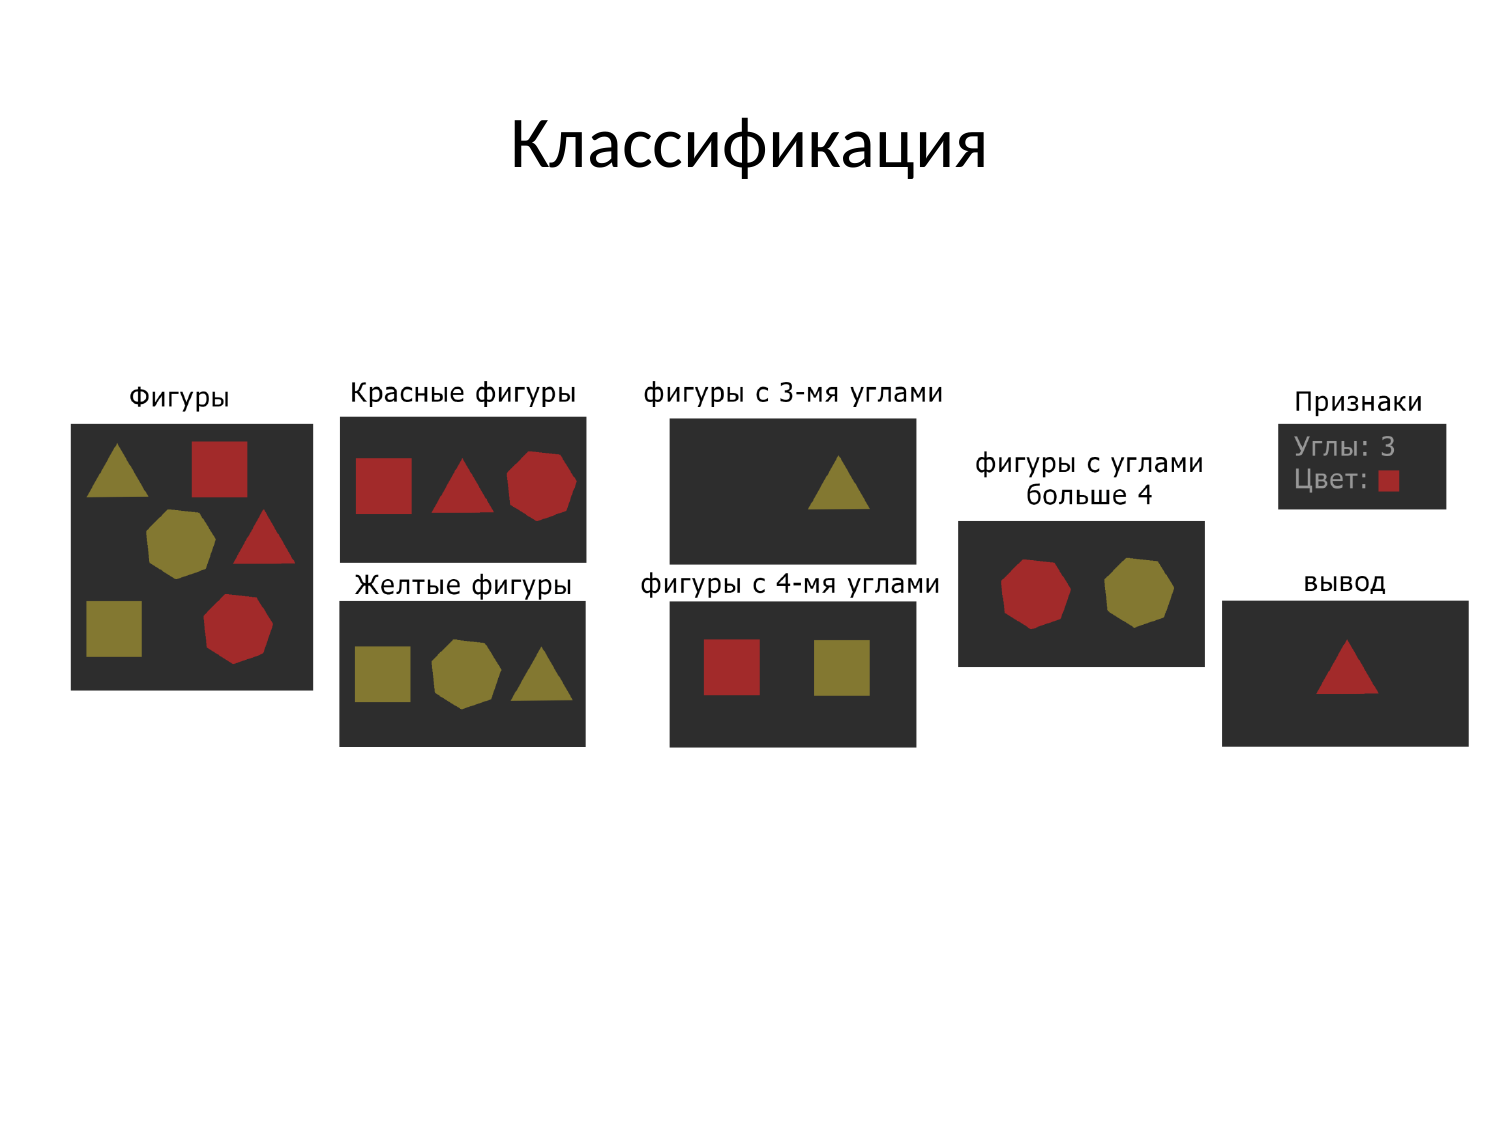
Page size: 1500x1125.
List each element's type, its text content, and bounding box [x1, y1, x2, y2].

picture [41, 361, 1478, 766]
title Классификация [75, 45, 1425, 233]
